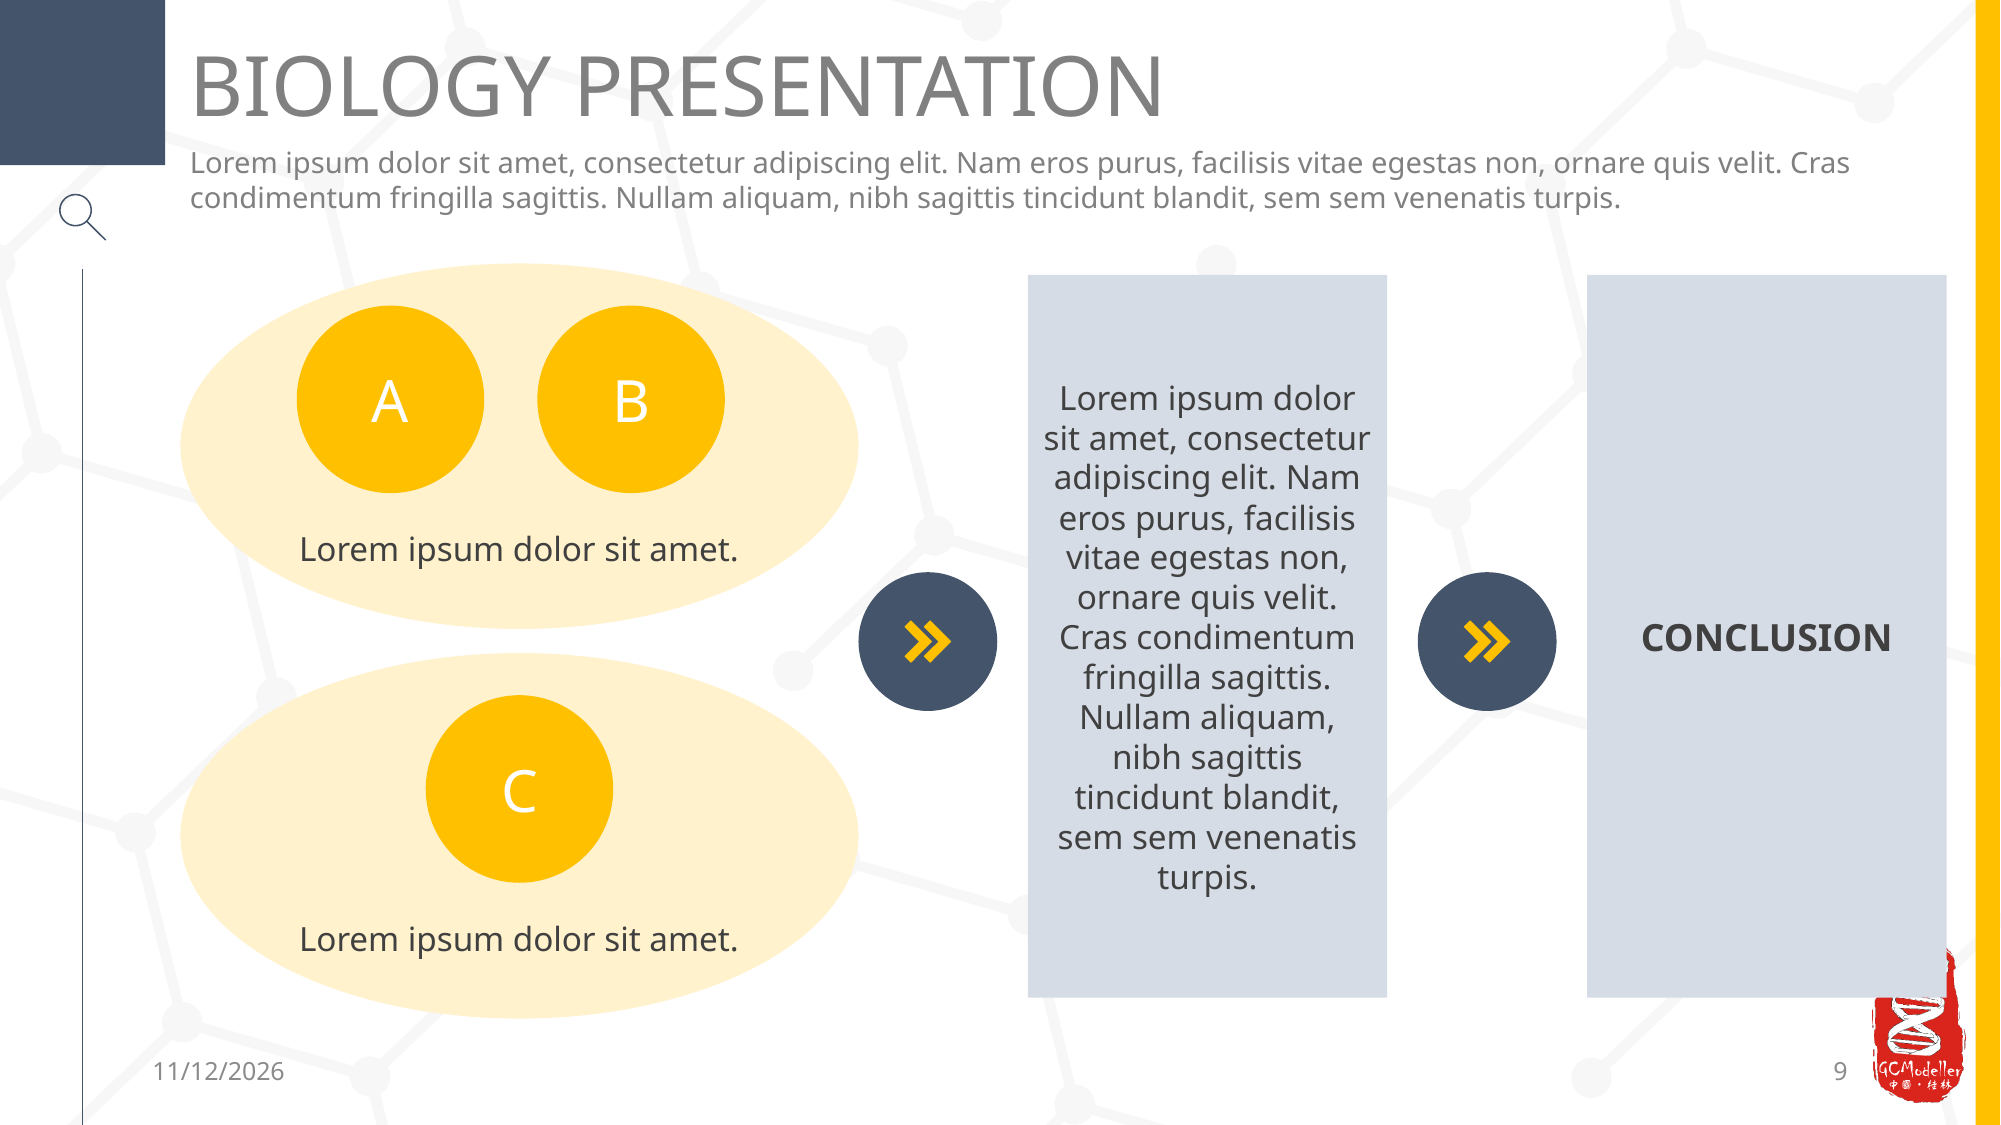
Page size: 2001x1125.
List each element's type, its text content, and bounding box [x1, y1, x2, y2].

picture [1872, 941, 1966, 1103]
text_box BIOLOGY PRESENTATION [189, 32, 1917, 133]
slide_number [137, 1042, 588, 1103]
text_box C [424, 694, 615, 884]
text_box Lorem ipsum dolor sit amet. [179, 651, 860, 1020]
text_box Lorem ipsum dolor sit amet, consectetur adipiscing elit. Nam eros purus, facilisis vitae egestas non, ornare quis velit. Cras condimentum fringilla sagittis. Nullam aliquam, nibh sagittis tincidunt blandit, sem sem venenatis turpis. [189, 144, 1917, 215]
text_box A [295, 304, 486, 495]
text_box Lorem ipsum dolor sit amet, consectetur adipiscing elit. Nam eros purus, facilisis vitae egestas non, ornare quis velit. Cras condimentum fringilla sagittis. Nullam aliquam, nibh sagittis tincidunt blandit, sem sem venenatis turpis. [1027, 274, 1388, 999]
slide_number 9 [1412, 1042, 1863, 1103]
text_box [1417, 572, 1557, 711]
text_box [858, 572, 998, 711]
text_box CONCLUSION [1586, 274, 1948, 999]
text_box Lorem ipsum dolor sit amet. [179, 262, 860, 631]
text_box B [536, 304, 726, 495]
